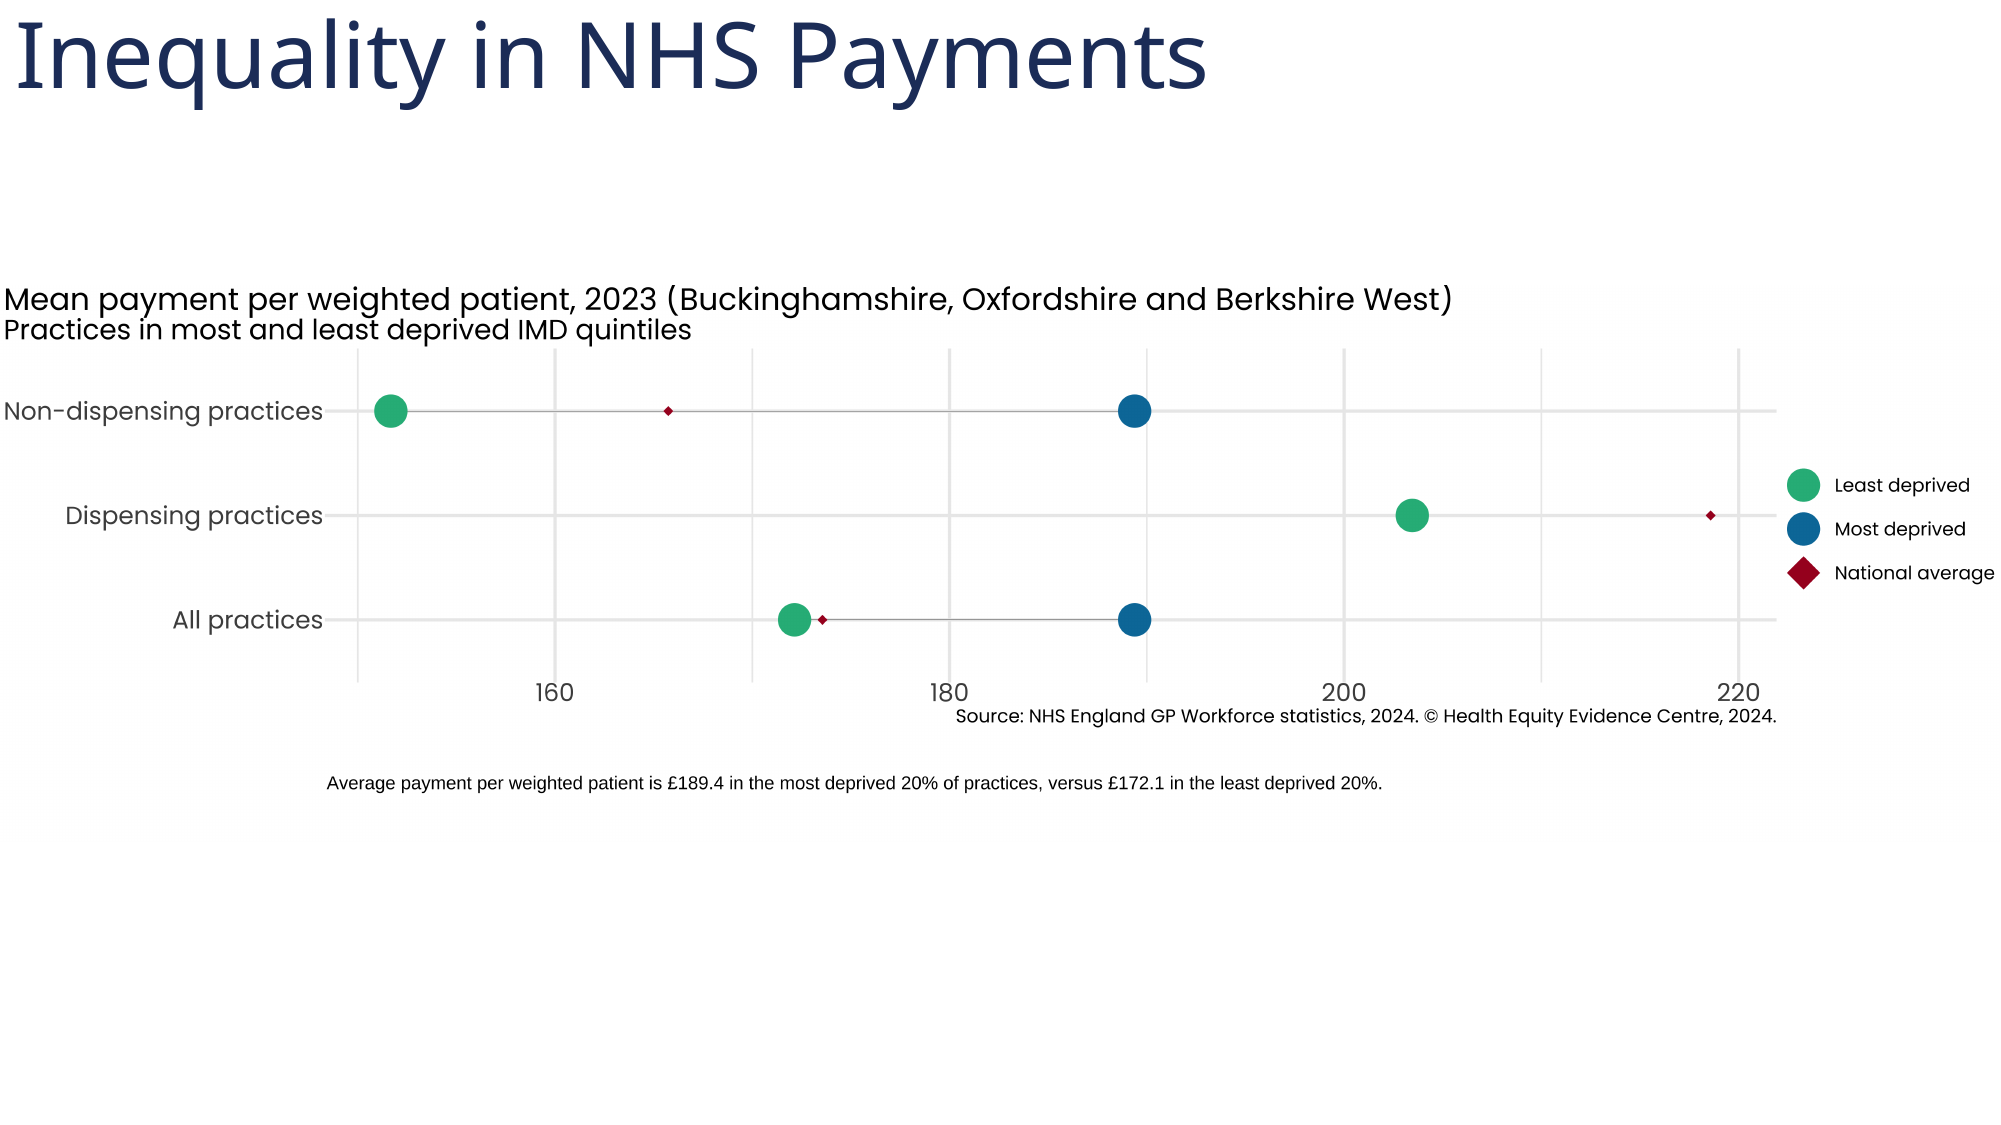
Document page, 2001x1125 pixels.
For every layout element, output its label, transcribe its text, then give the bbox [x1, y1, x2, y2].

picture [0, 284, 2000, 843]
title Inequality in NHS Payments [0, 0, 2000, 119]
